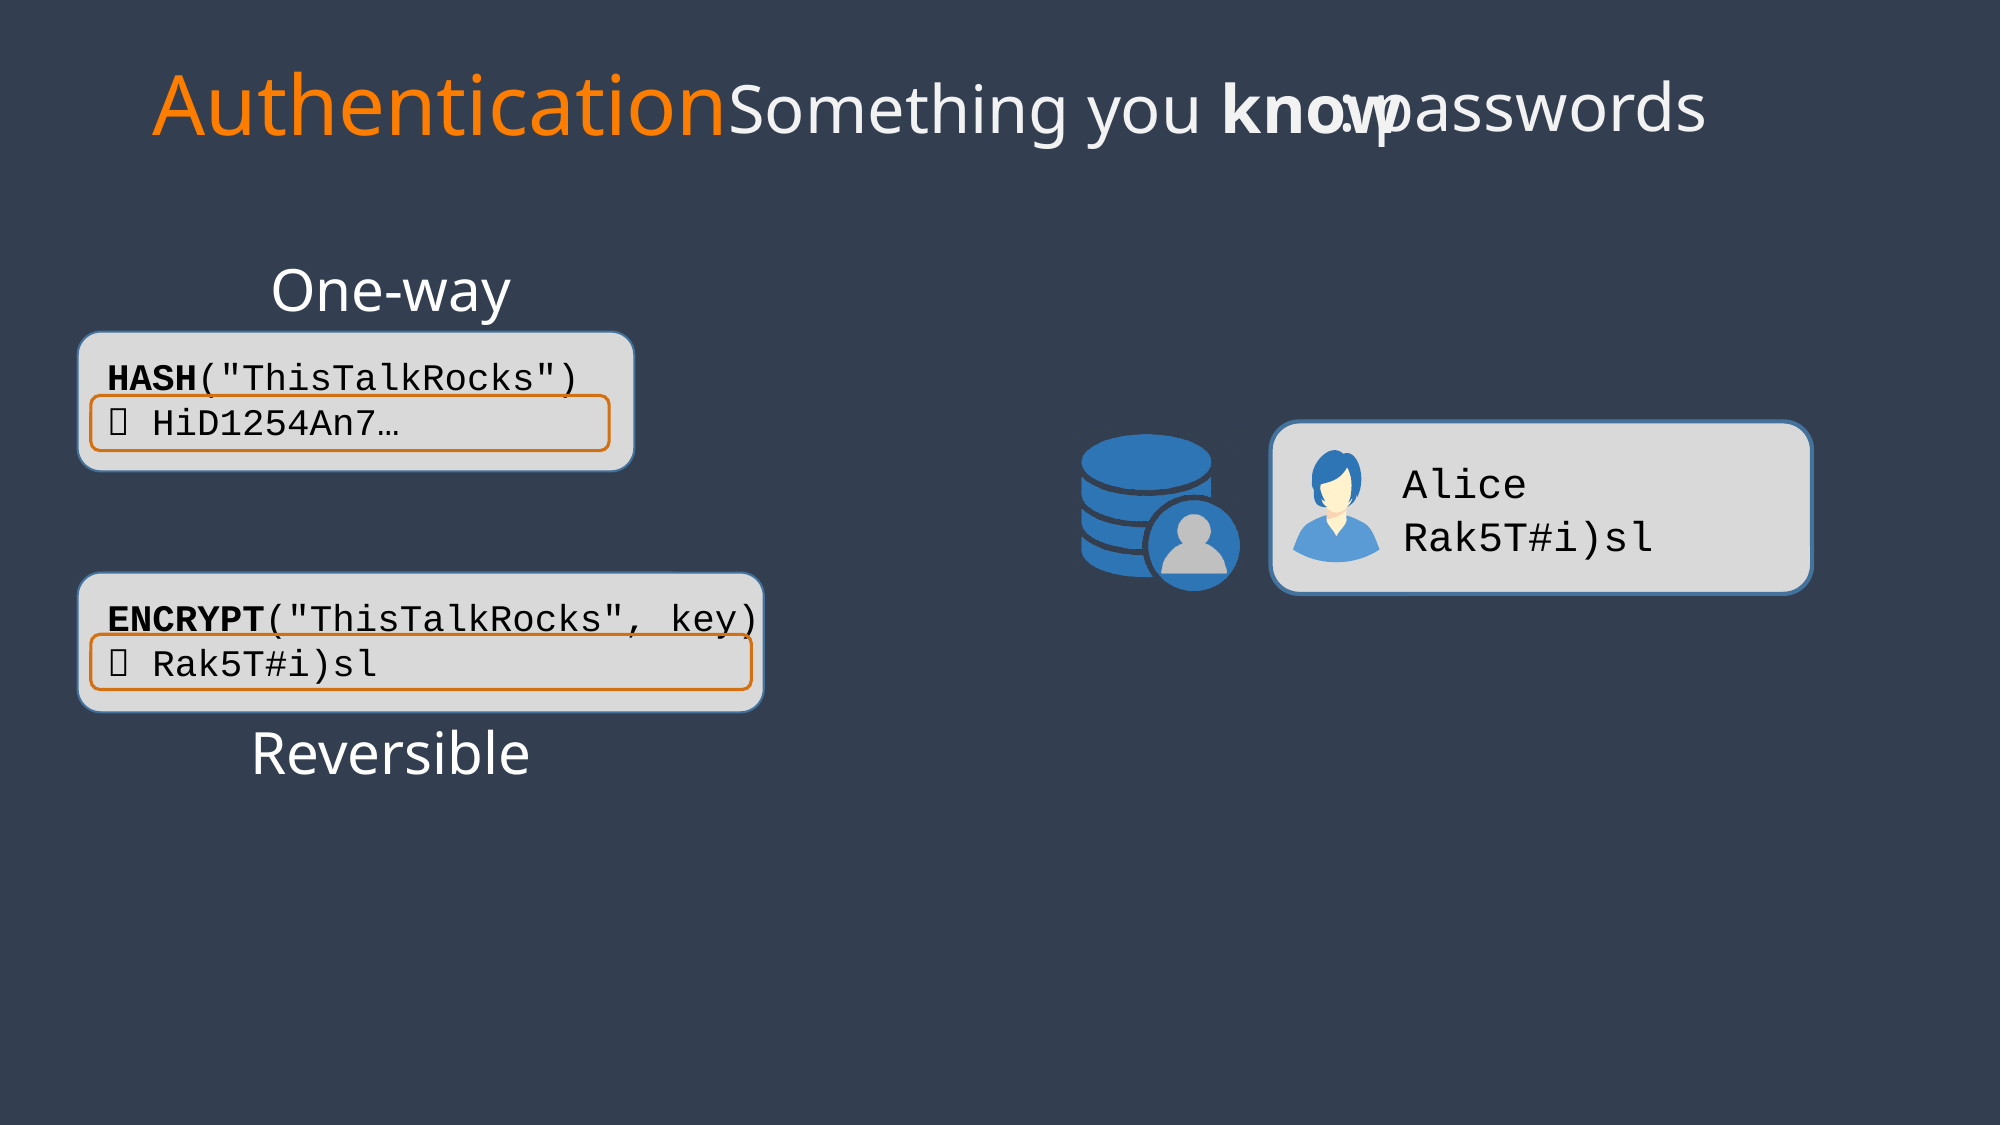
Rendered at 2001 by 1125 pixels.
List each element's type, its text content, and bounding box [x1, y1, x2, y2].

text_box HASH("ThisTalkRocks")  HiD1254An7… [92, 345, 595, 397]
list Authentication [137, 55, 1863, 770]
text_box Reversible [112, 708, 669, 794]
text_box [1270, 421, 1813, 594]
picture [1078, 427, 1245, 594]
text_box [89, 633, 753, 691]
text_box [76, 330, 636, 473]
text_box ENCRYPT("ThisTalkRocks", key)  Rak5T#i)sl [92, 586, 775, 692]
text_box [89, 394, 611, 452]
text_box One-way [112, 245, 669, 331]
text_box [76, 571, 765, 714]
